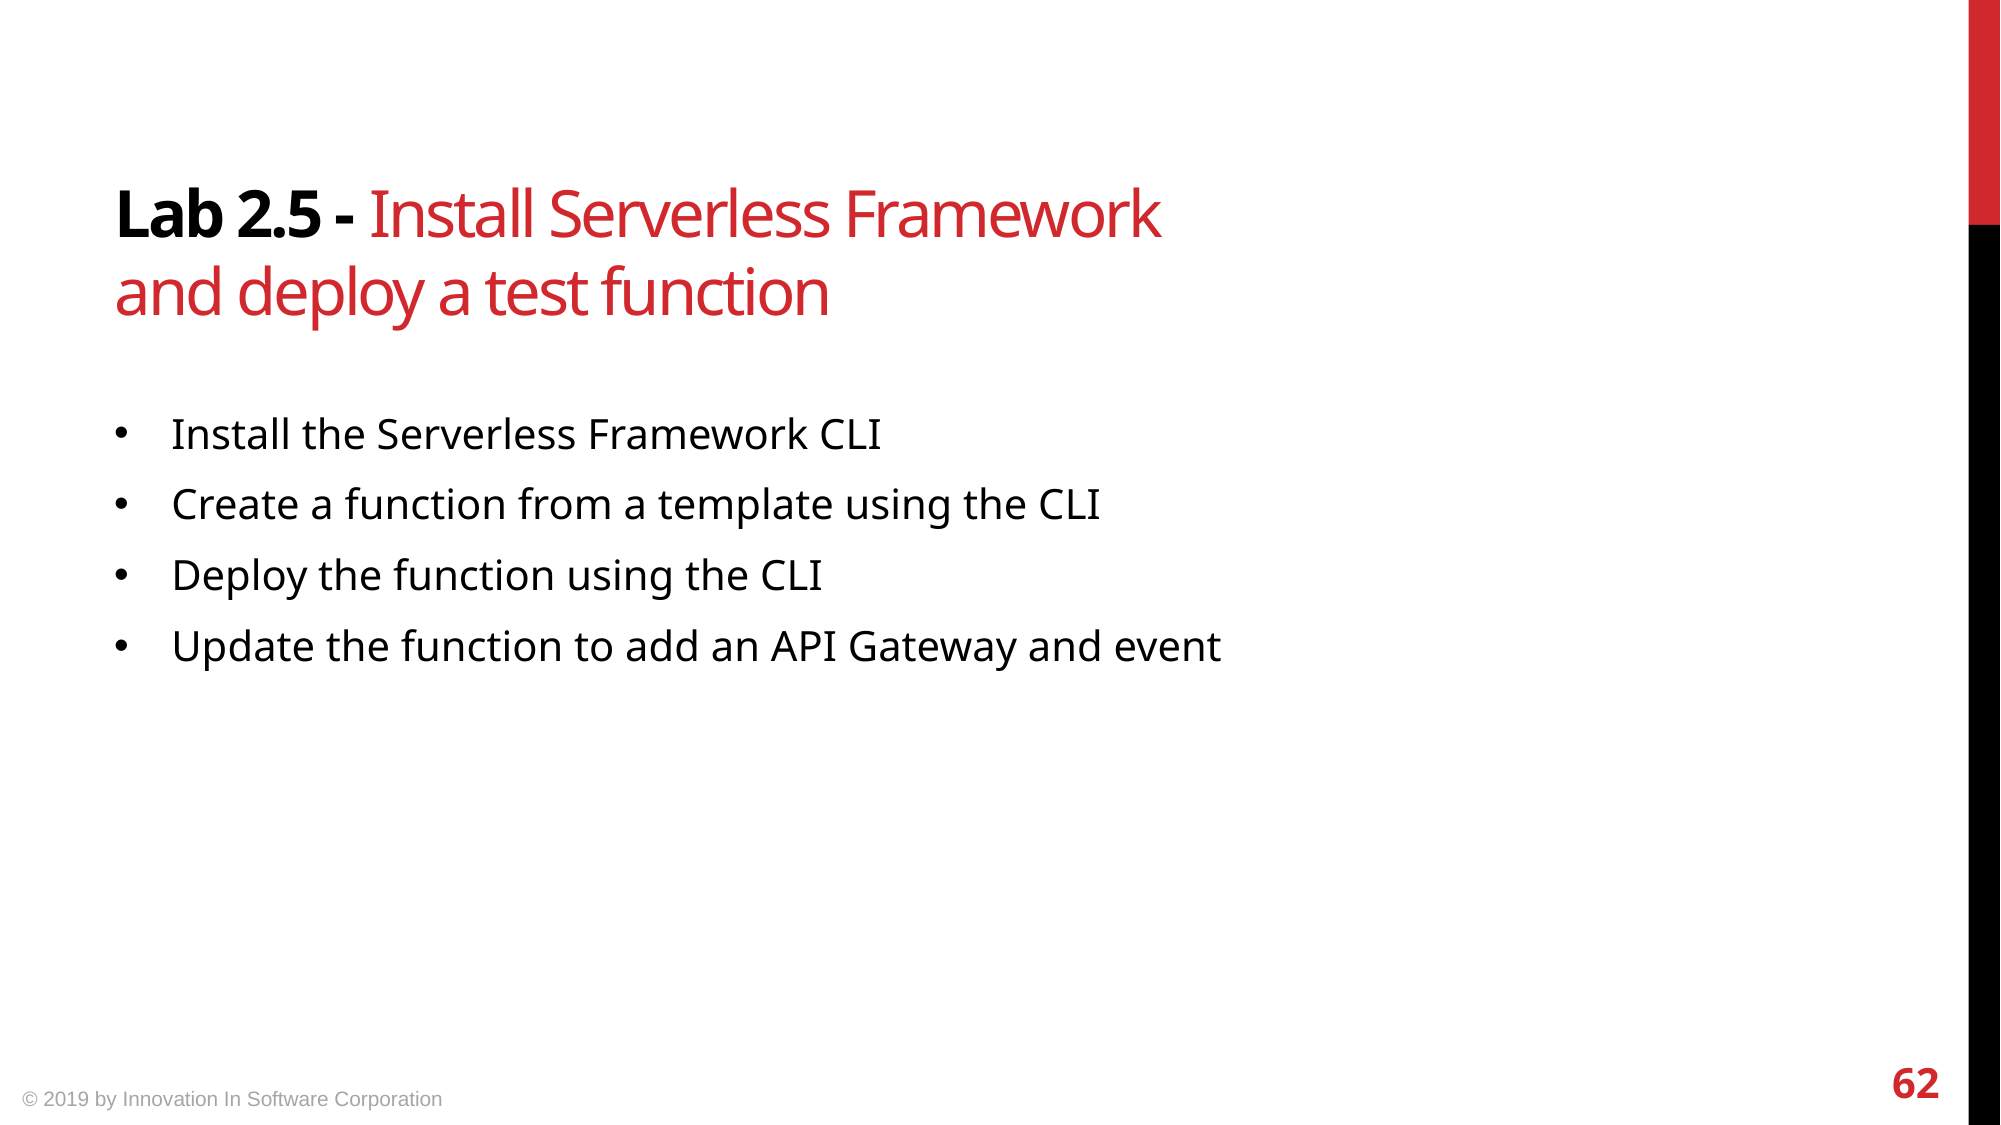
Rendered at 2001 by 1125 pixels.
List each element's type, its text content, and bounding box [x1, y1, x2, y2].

title Lab 2.5 - Install Serverless Framework and deploy a test function [99, 114, 1292, 336]
slide_number 62 [1739, 1045, 1956, 1125]
list Install the Serverless Framework CLI Create a function from a template using the CLI Deploy the function using the CLI Update the function to add an API Gateway and event [99, 359, 1767, 922]
footer © 2019 by Innovation In Software Corporation [7, 1078, 758, 1125]
